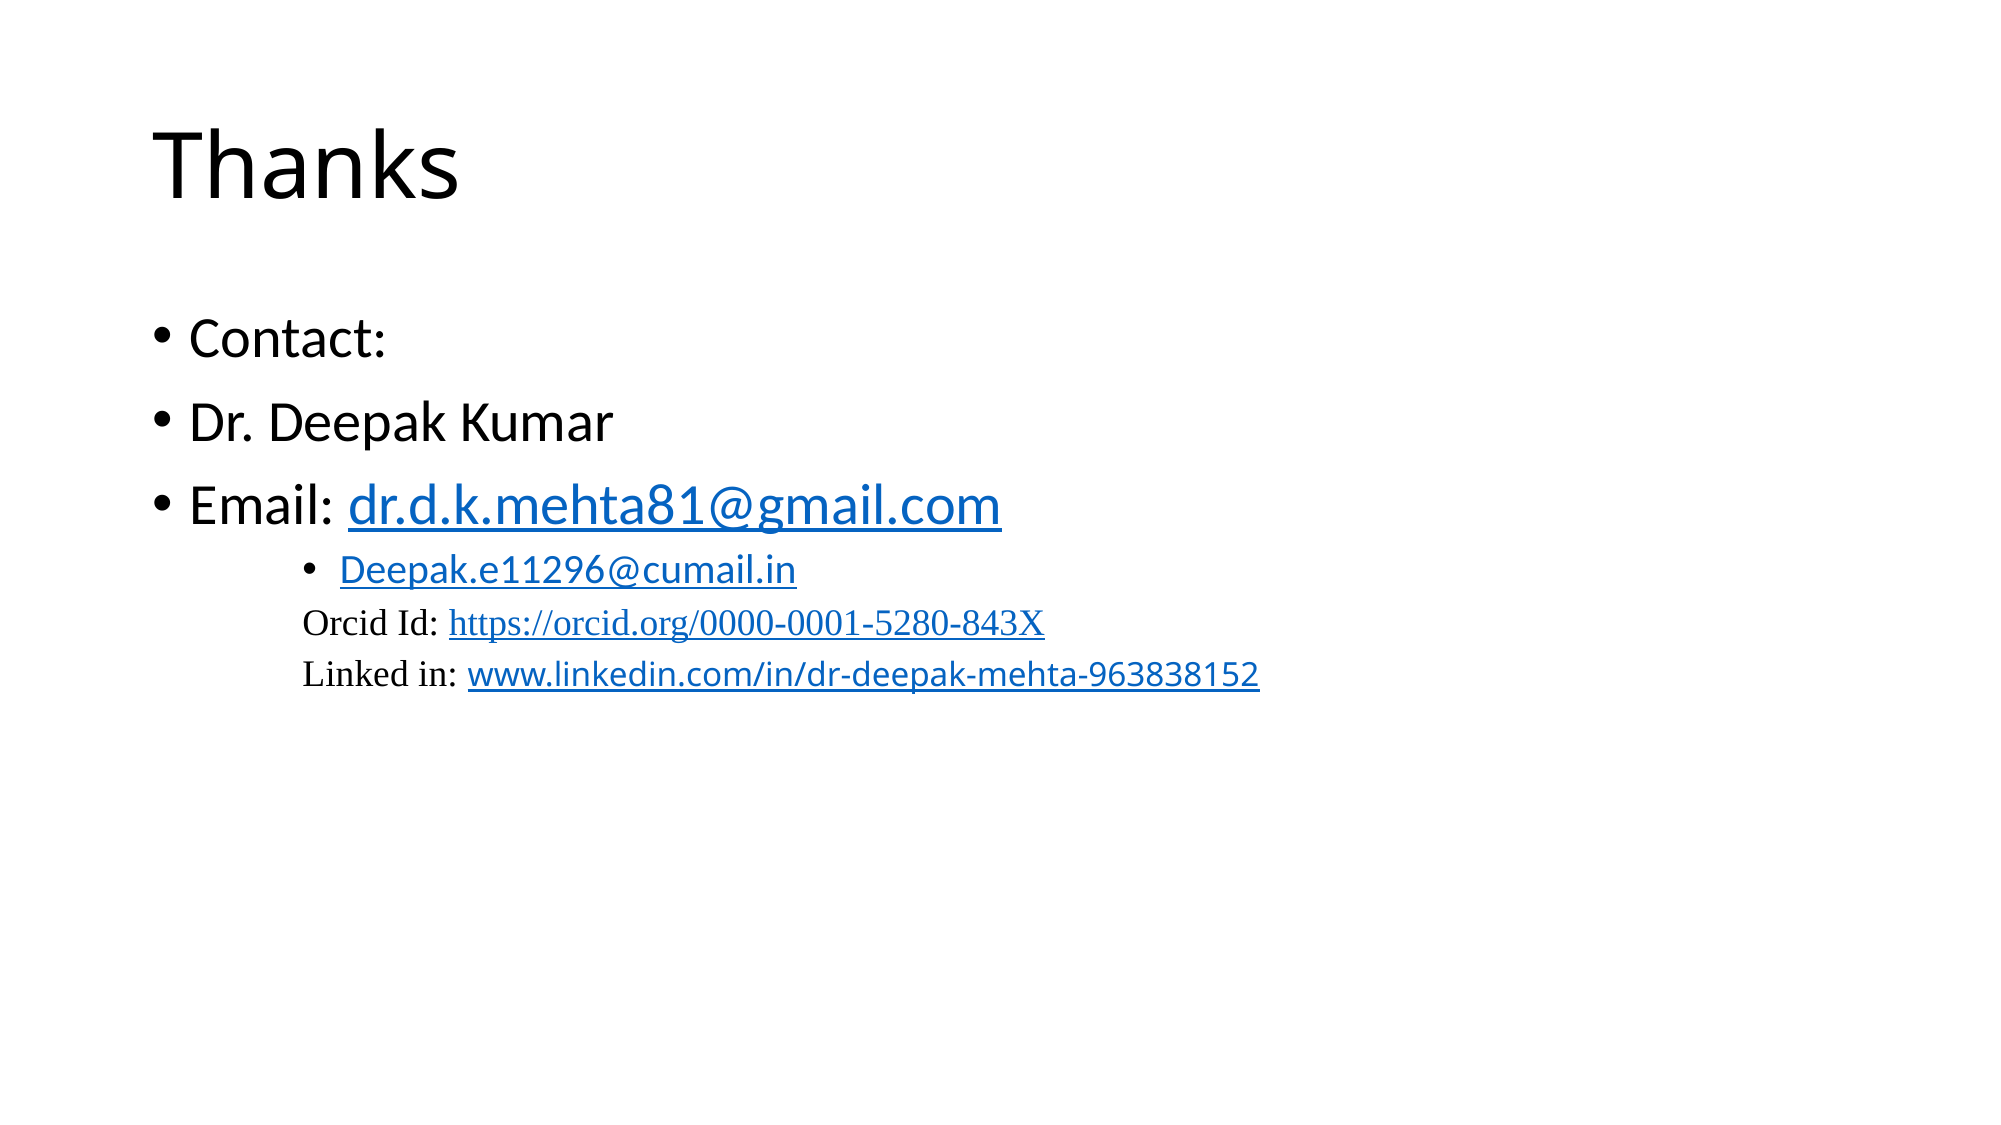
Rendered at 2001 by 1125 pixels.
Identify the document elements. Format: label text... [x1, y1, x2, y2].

title Thanks [137, 59, 1863, 278]
list Contact: Dr. Deepak Kumar Email: dr.d.k.mehta81@gmail.com Deepak.e11296@cumail.in Orcid Id: https://orcid.org/0000-0001-5280-843X Linked in: www.linkedin.com/in/dr-deepak-mehta-963838152 [137, 299, 1863, 1014]
